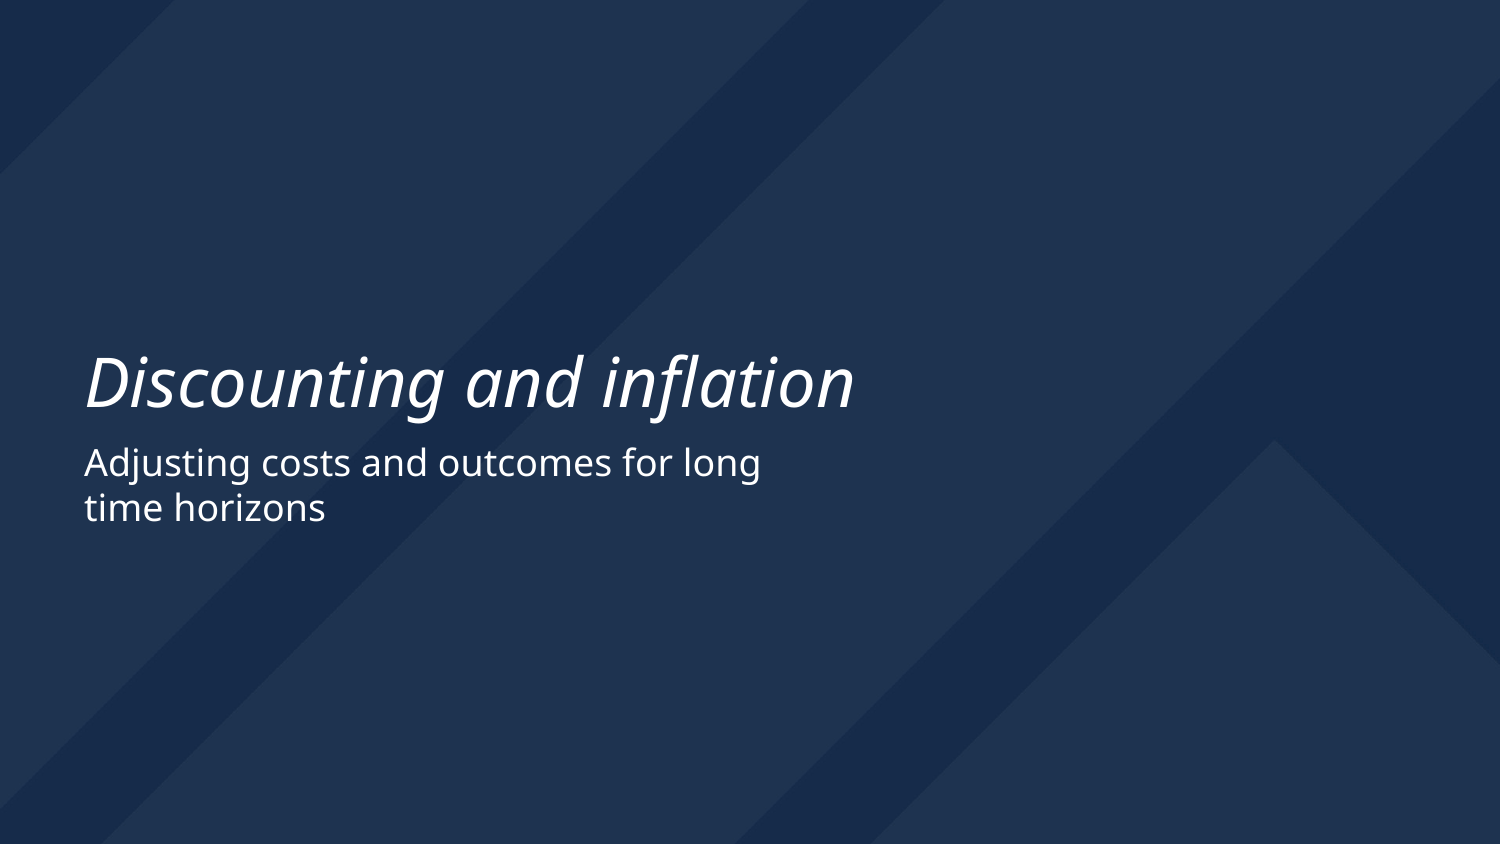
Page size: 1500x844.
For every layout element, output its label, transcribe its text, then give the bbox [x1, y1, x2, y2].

text_box Adjusting costs and outcomes for long time horizons [69, 431, 806, 537]
text_box Discounting and inflation [69, 330, 993, 429]
picture [0, 0, 1500, 844]
